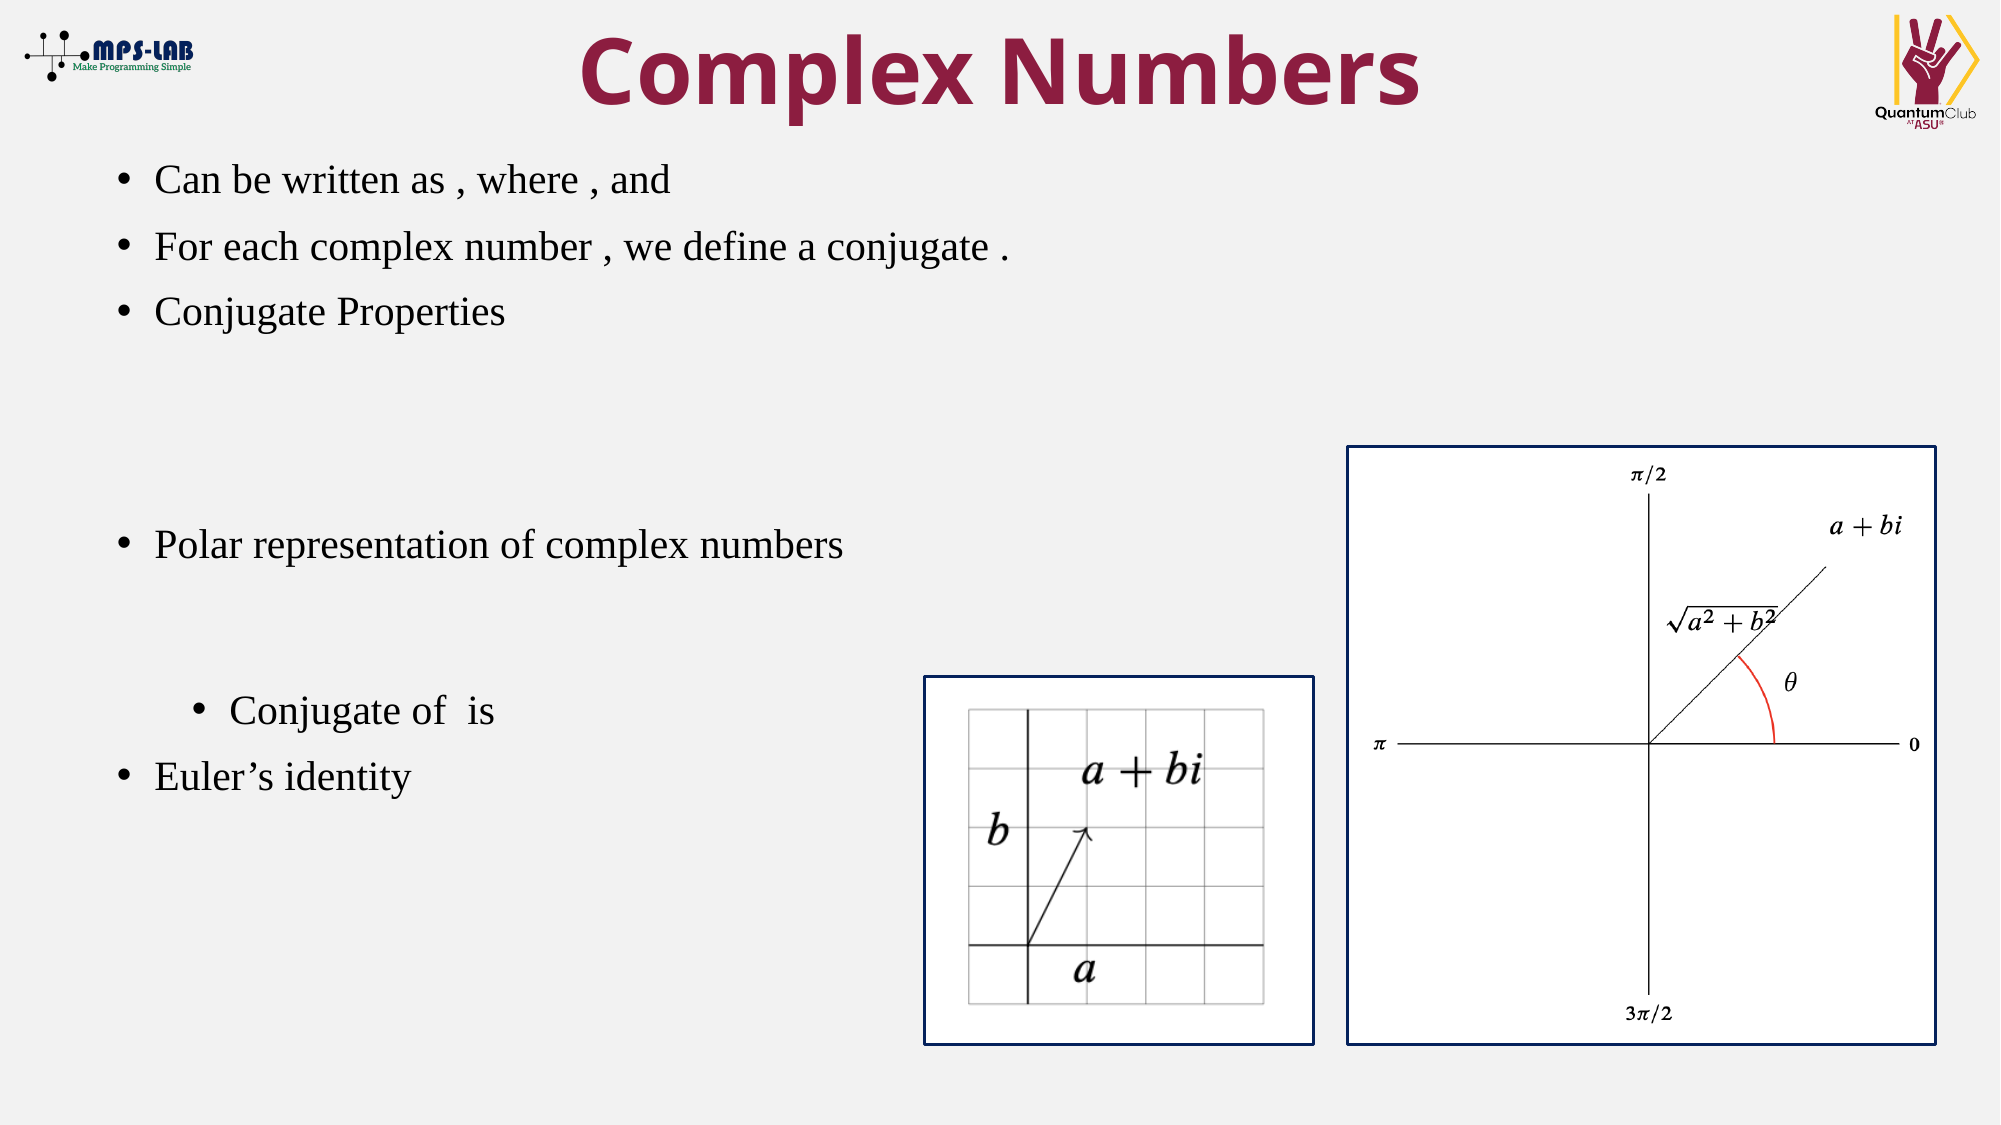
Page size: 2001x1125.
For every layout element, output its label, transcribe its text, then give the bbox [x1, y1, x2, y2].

picture [1851, 0, 2000, 148]
picture [1348, 447, 1935, 1044]
picture [925, 677, 1313, 1044]
title Complex Numbers [137, 10, 1863, 141]
picture [20, 27, 137, 85]
